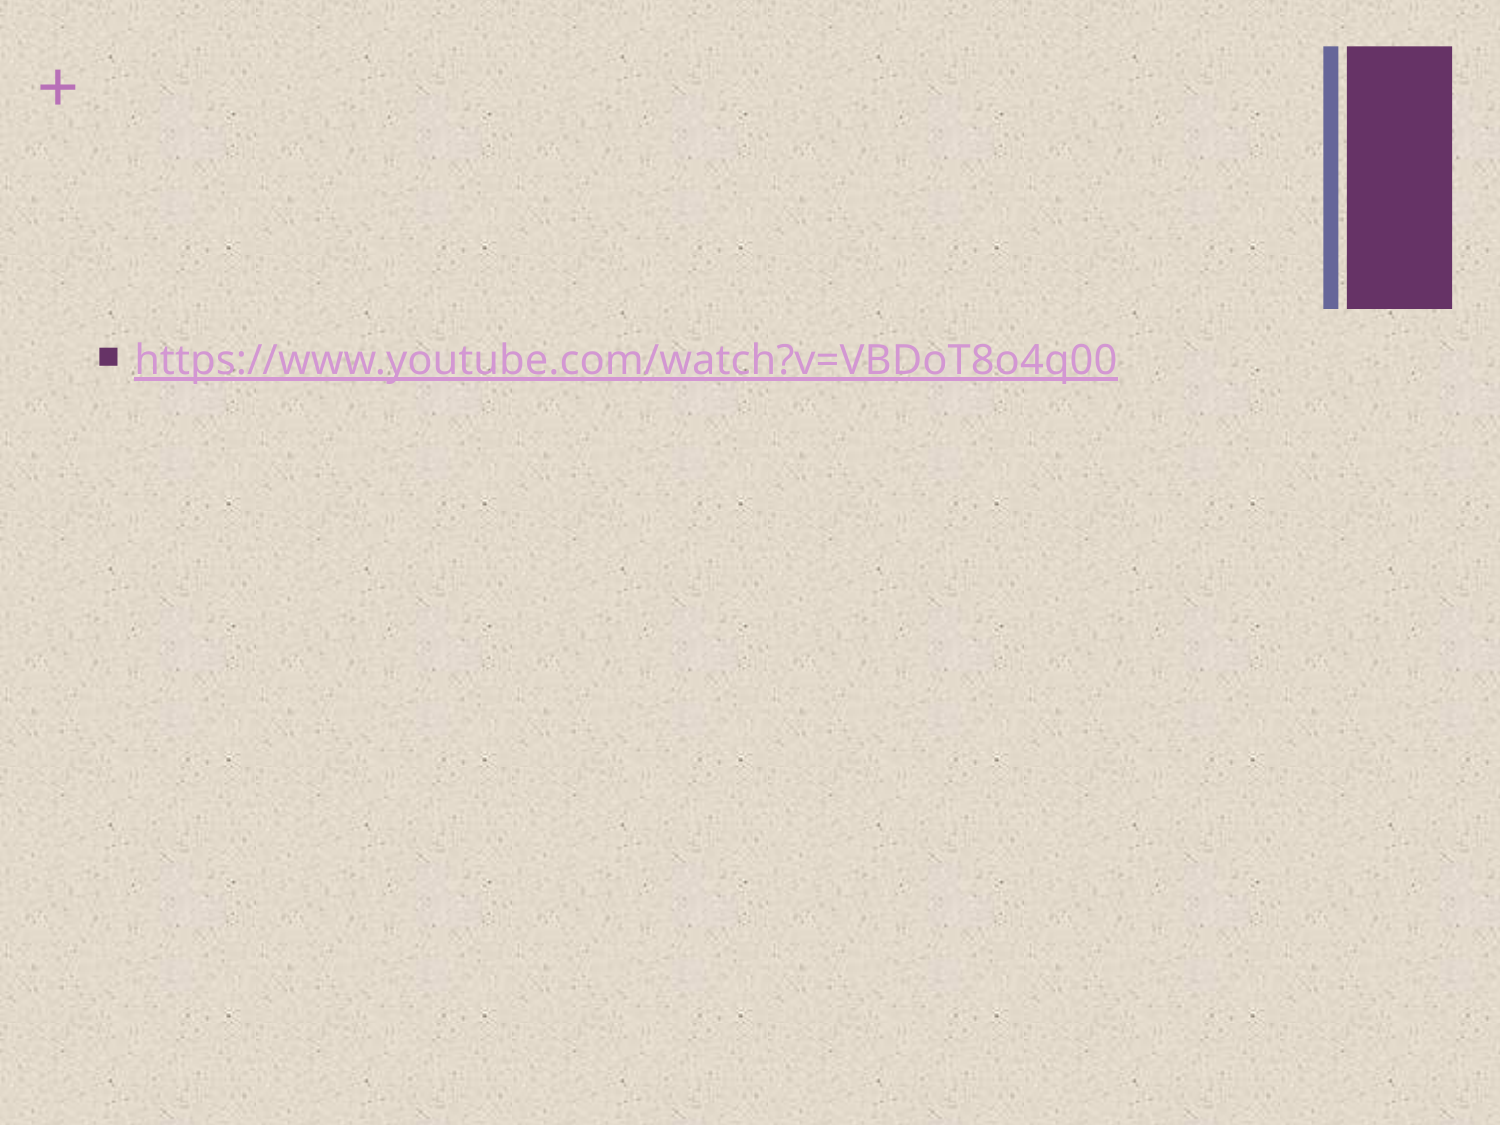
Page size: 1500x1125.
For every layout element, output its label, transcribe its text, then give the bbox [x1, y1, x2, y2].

picture [0, 0, 1500, 1125]
list https://www.youtube.com/watch?v=VBDoT8o4q00 [81, 324, 1322, 1005]
